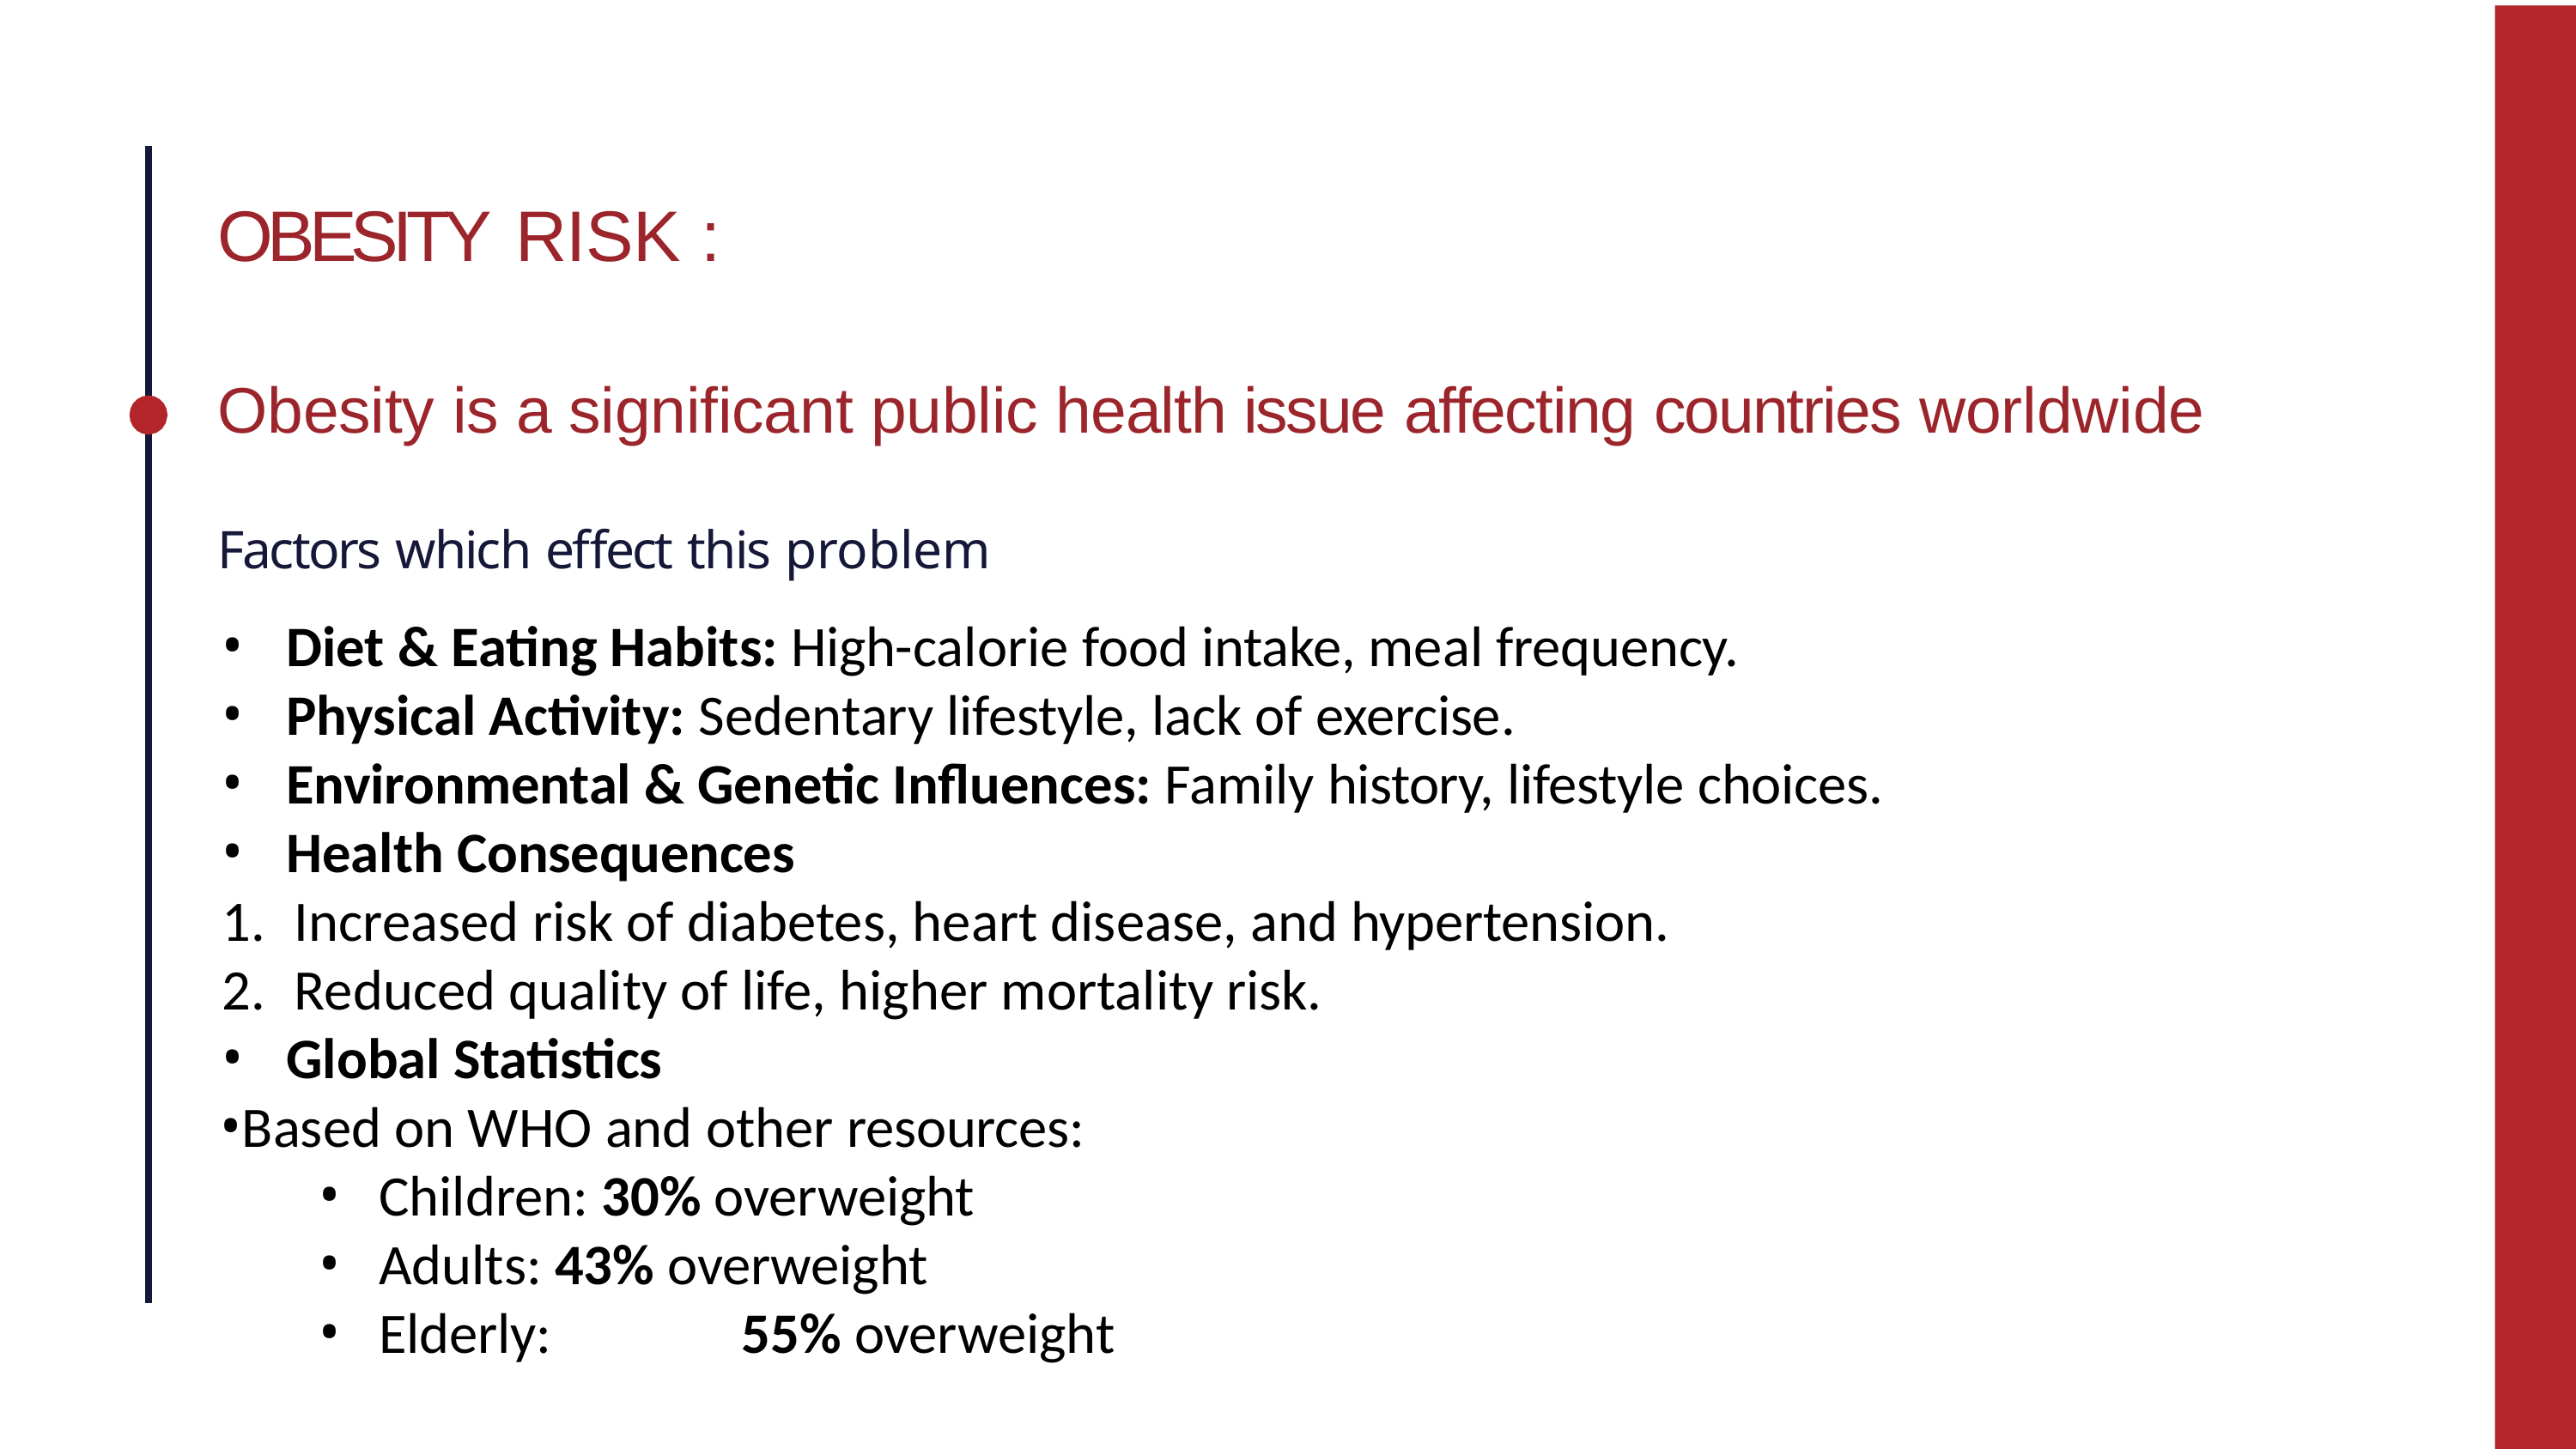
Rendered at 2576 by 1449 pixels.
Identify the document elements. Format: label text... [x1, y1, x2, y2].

text_box [129, 395, 168, 435]
text_box Factors which effect this problem Diet & Eating Habits: High-calorie food intake, meal frequency. Physical Activity: Sedentary lifestyle, lack of exercise. Environmental & Genetic Influences: Family history, lifestyle choices. Health Consequences Increased risk of diabetes, heart disease, and hypertension. Reduced quality of life, higher mortality risk. Global Statistics Based on WHO and other resources: Children: 30% overweight Adults: 43% overweight Elderly: 55% overweight [216, 486, 1895, 1365]
title OBESITY RISK : Obesity is a significant public health issue affecting countries worldwide [216, 179, 2254, 446]
text_box [2494, 5, 2576, 1449]
